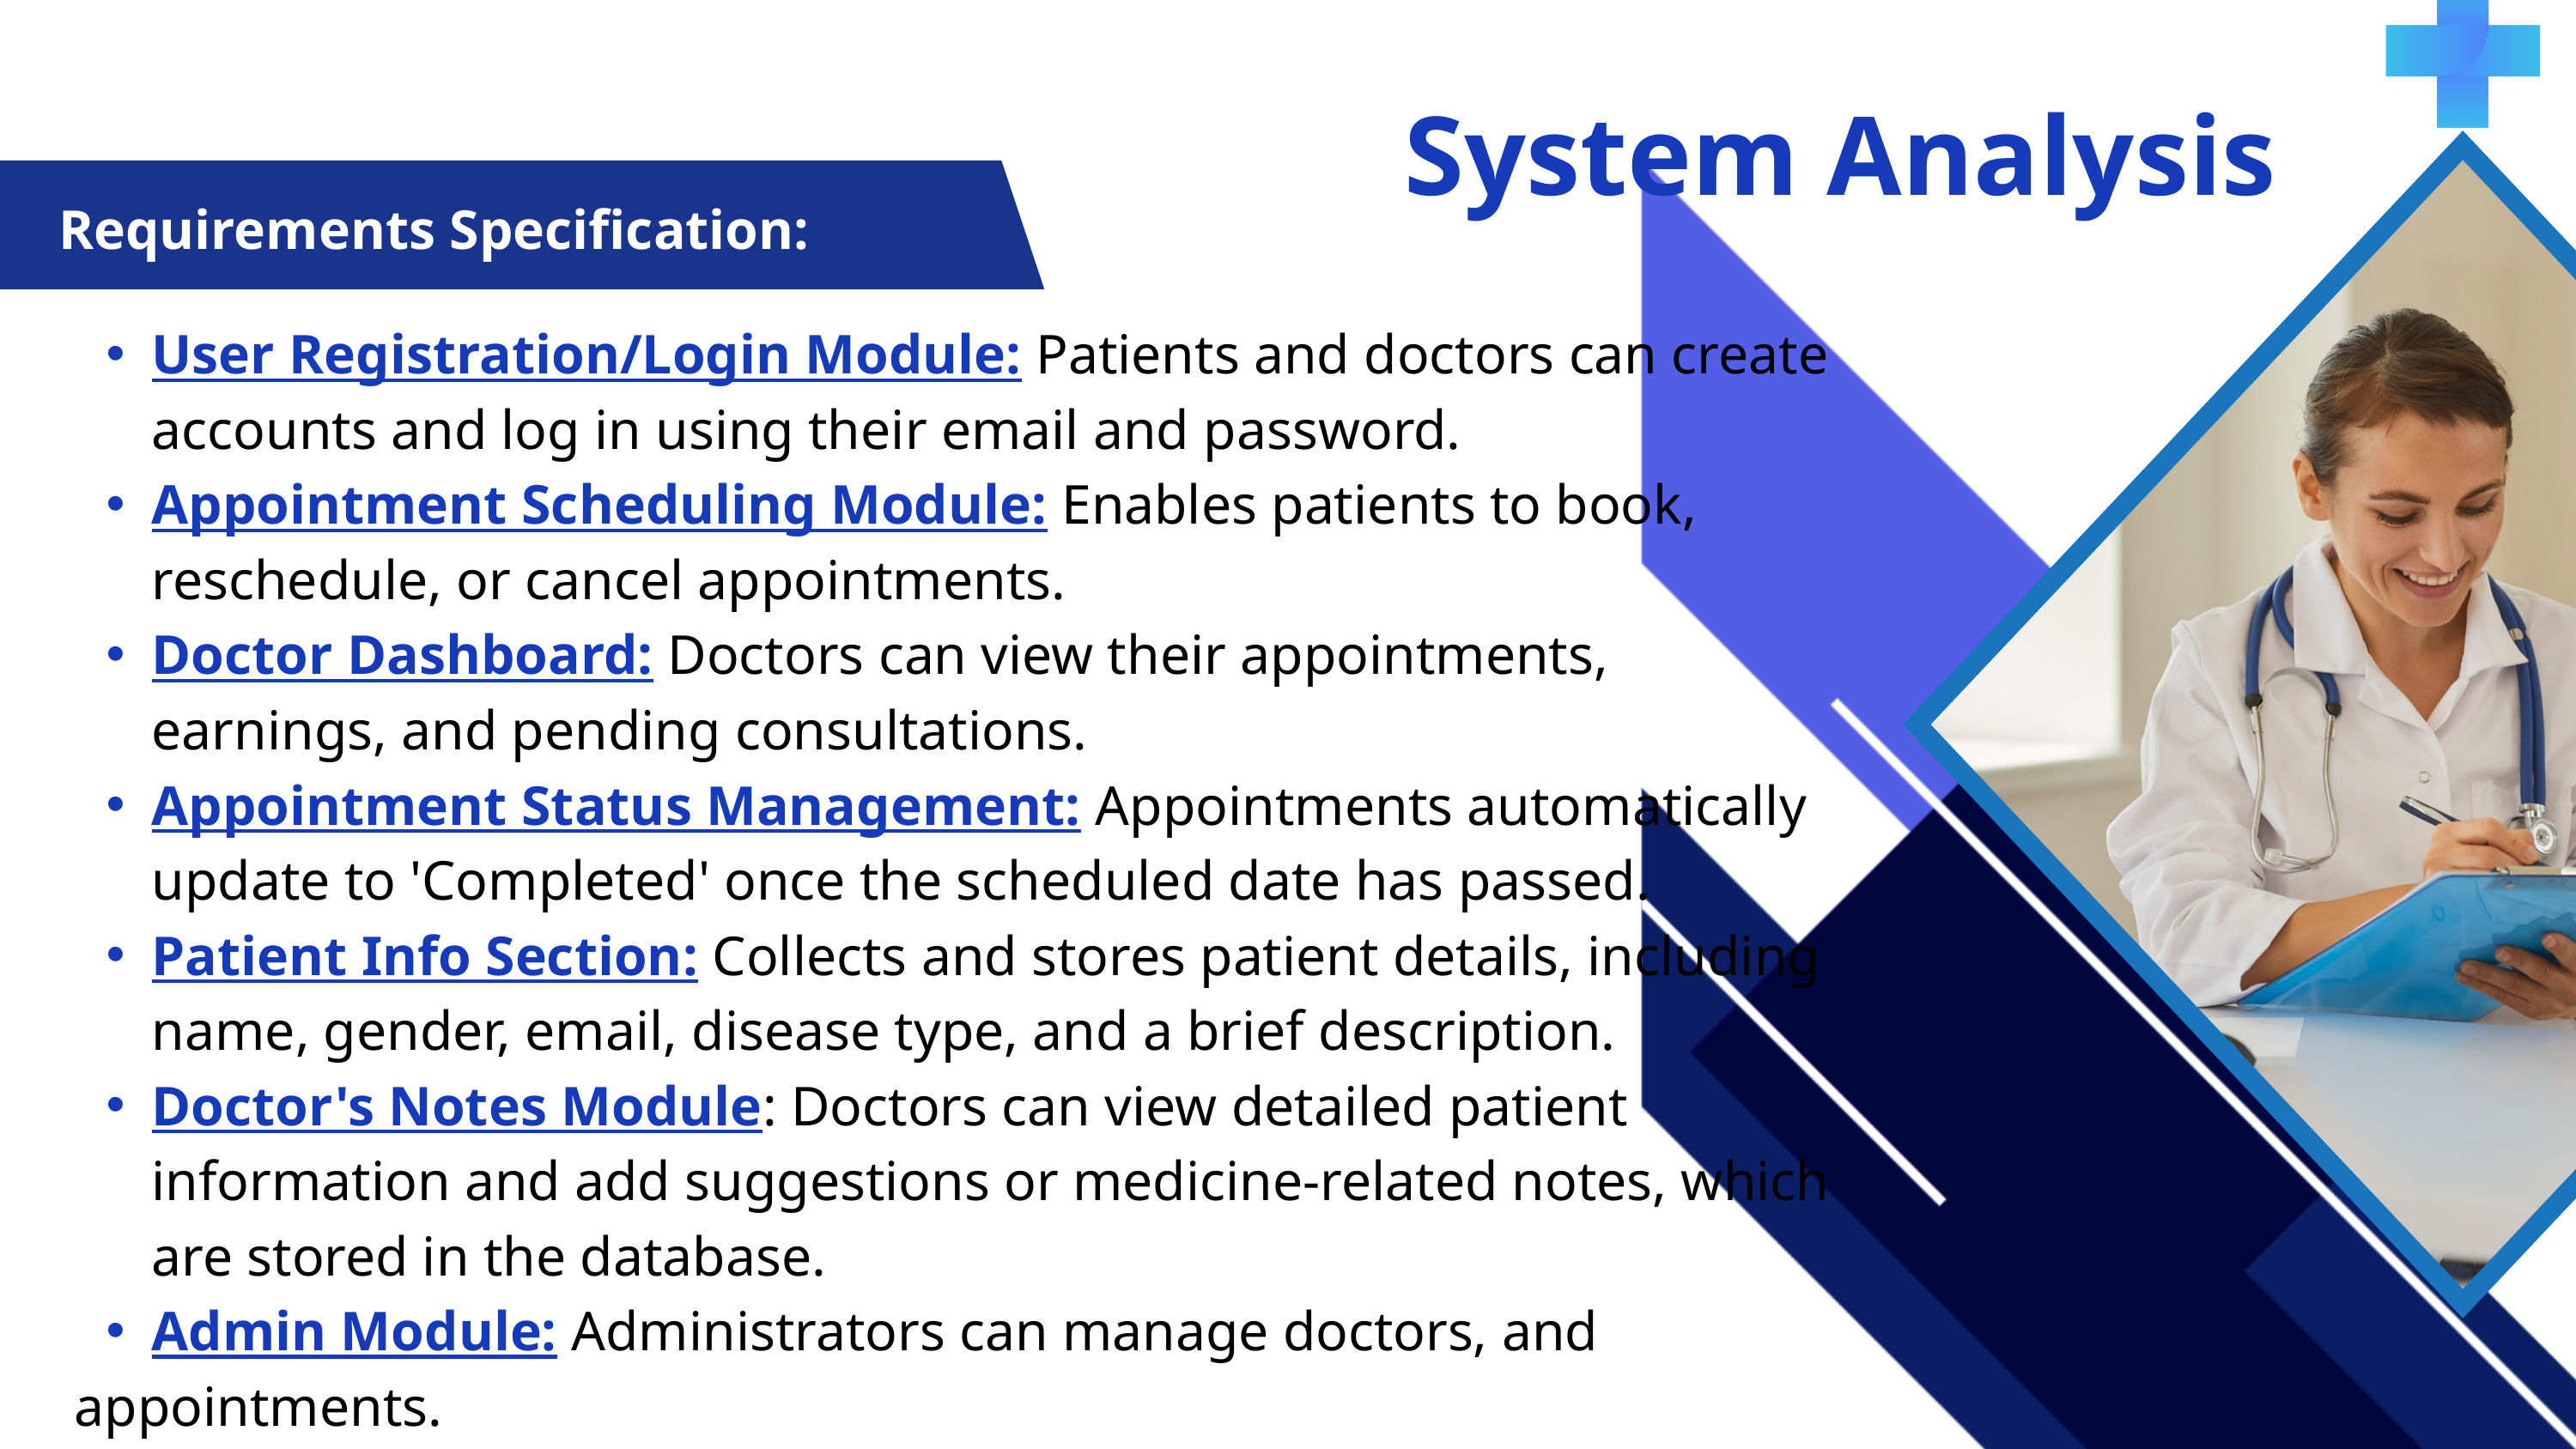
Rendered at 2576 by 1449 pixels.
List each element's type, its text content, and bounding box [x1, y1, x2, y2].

text_box [2385, 0, 2540, 128]
text_box [1641, 217, 2576, 1449]
text_box System Analysis [1287, 64, 2277, 217]
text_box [1917, 144, 2576, 1304]
text_box User Registration/Login Module: Patients and doctors can create accounts and log in using their email and password. Appointment Scheduling Module: Enables patients to book, reschedule, or cancel appointments. Doctor Dashboard: Doctors can view their appointments, earnings, and pending consultations. Appointment Status Management: Appointments automatically update to 'Completed' once the scheduled date has passed. Patient Info Section: Collects and stores patient details, including name, gender, email, disease type, and a brief description. Doctor's Notes Module: Doctors can view detailed patient information and add suggestions or medicine-related notes, which are stored in the database. Admin Module: Administrators can manage doctors, and appointments. [60, 309, 1860, 1449]
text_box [0, 160, 1045, 290]
